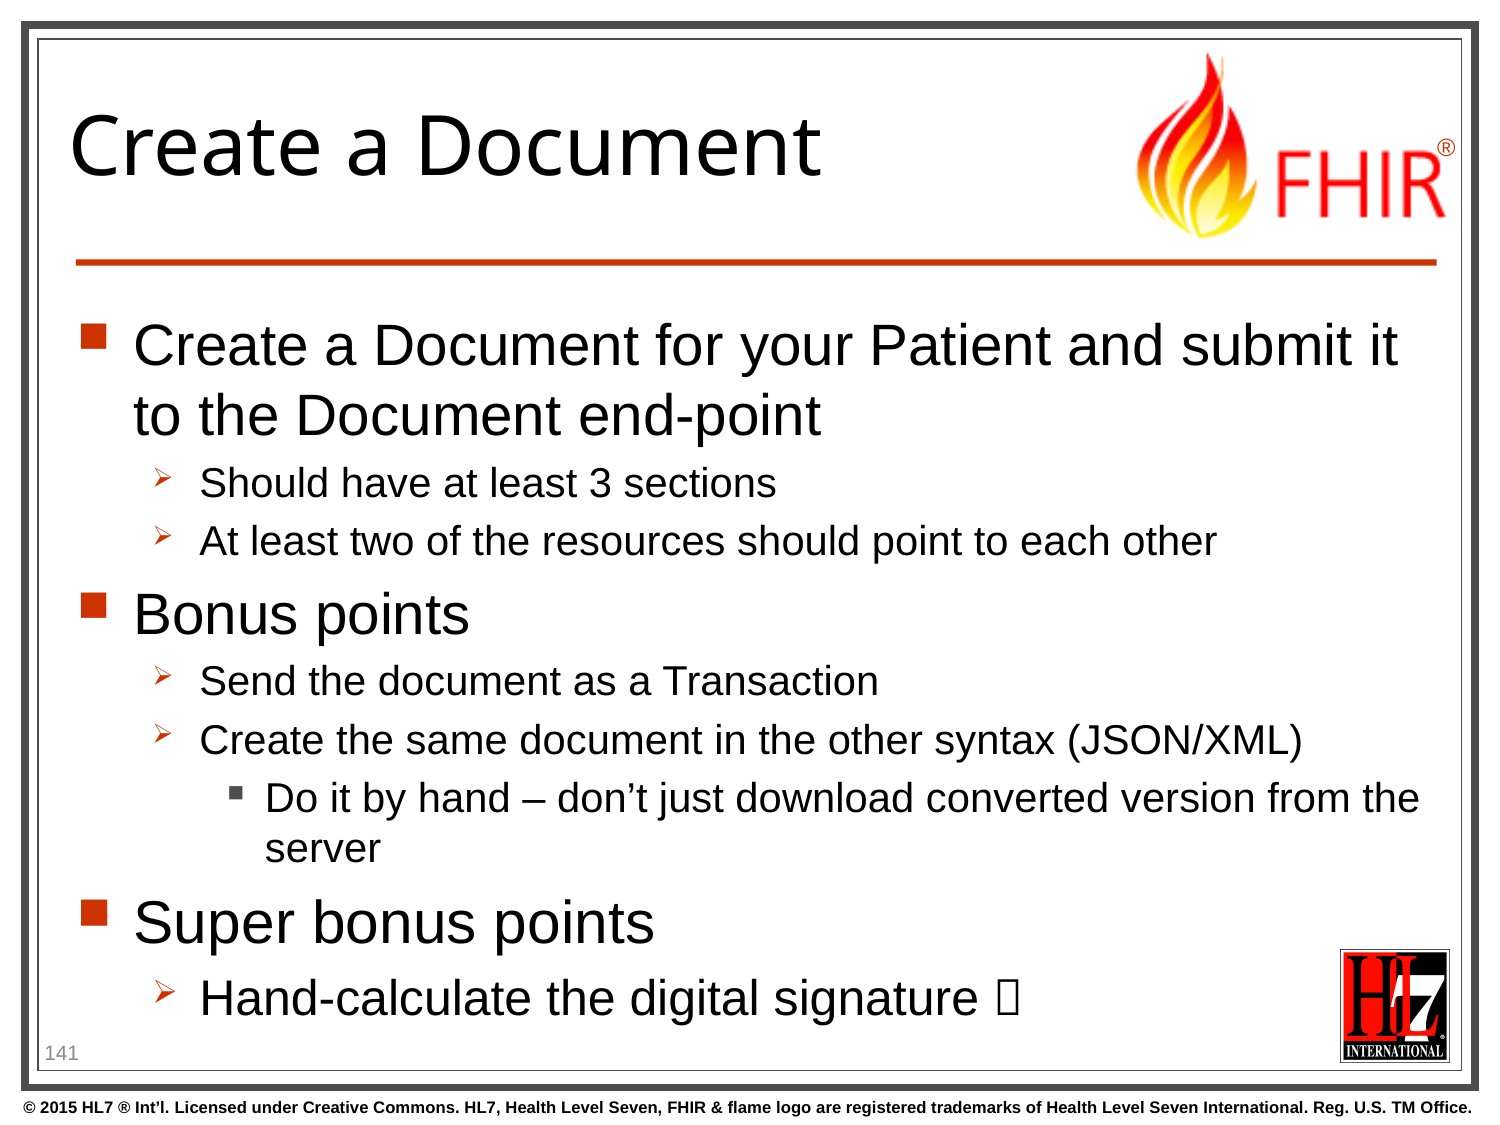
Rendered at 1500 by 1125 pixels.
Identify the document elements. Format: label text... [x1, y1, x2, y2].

picture [1124, 42, 1458, 249]
title Create a Document [53, 54, 1128, 249]
picture [1340, 949, 1450, 1063]
list Create a Document for your Patient and submit it to the Document end-point Should have at least 3 sections At least two of the resources should point to each other Bonus points Send the document as a Transaction Create the same document in the other syntax (JSON/XML) Do it by hand – don’t just download converted version from the server Super bonus points Hand-calculate the digital signature  [62, 299, 1438, 1059]
slide_number 141 [29, 1034, 148, 1071]
